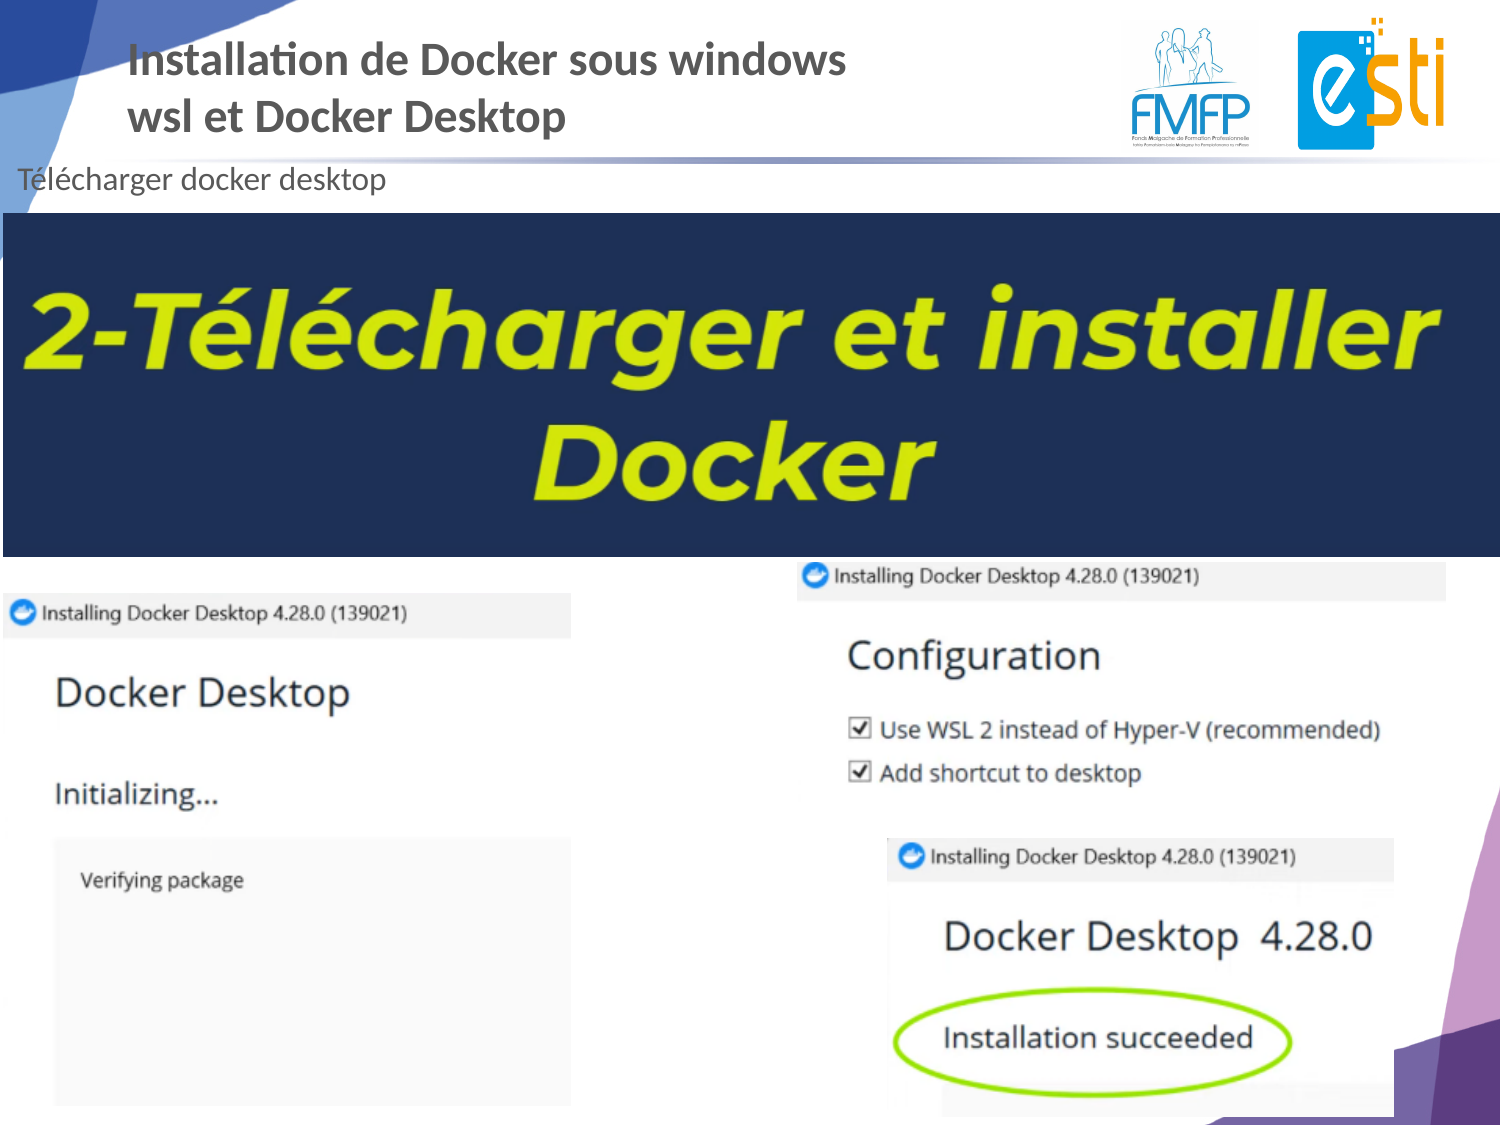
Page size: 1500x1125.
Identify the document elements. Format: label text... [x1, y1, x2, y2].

list Télécharger docker desktop [2, 565, 882, 951]
picture [0, 0, 1500, 1125]
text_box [1121, 0, 1455, 174]
list Télécharger docker desktop [2, 149, 1381, 213]
title Installation de Docker sous windows wsl et Docker Desktop [112, 19, 1116, 149]
